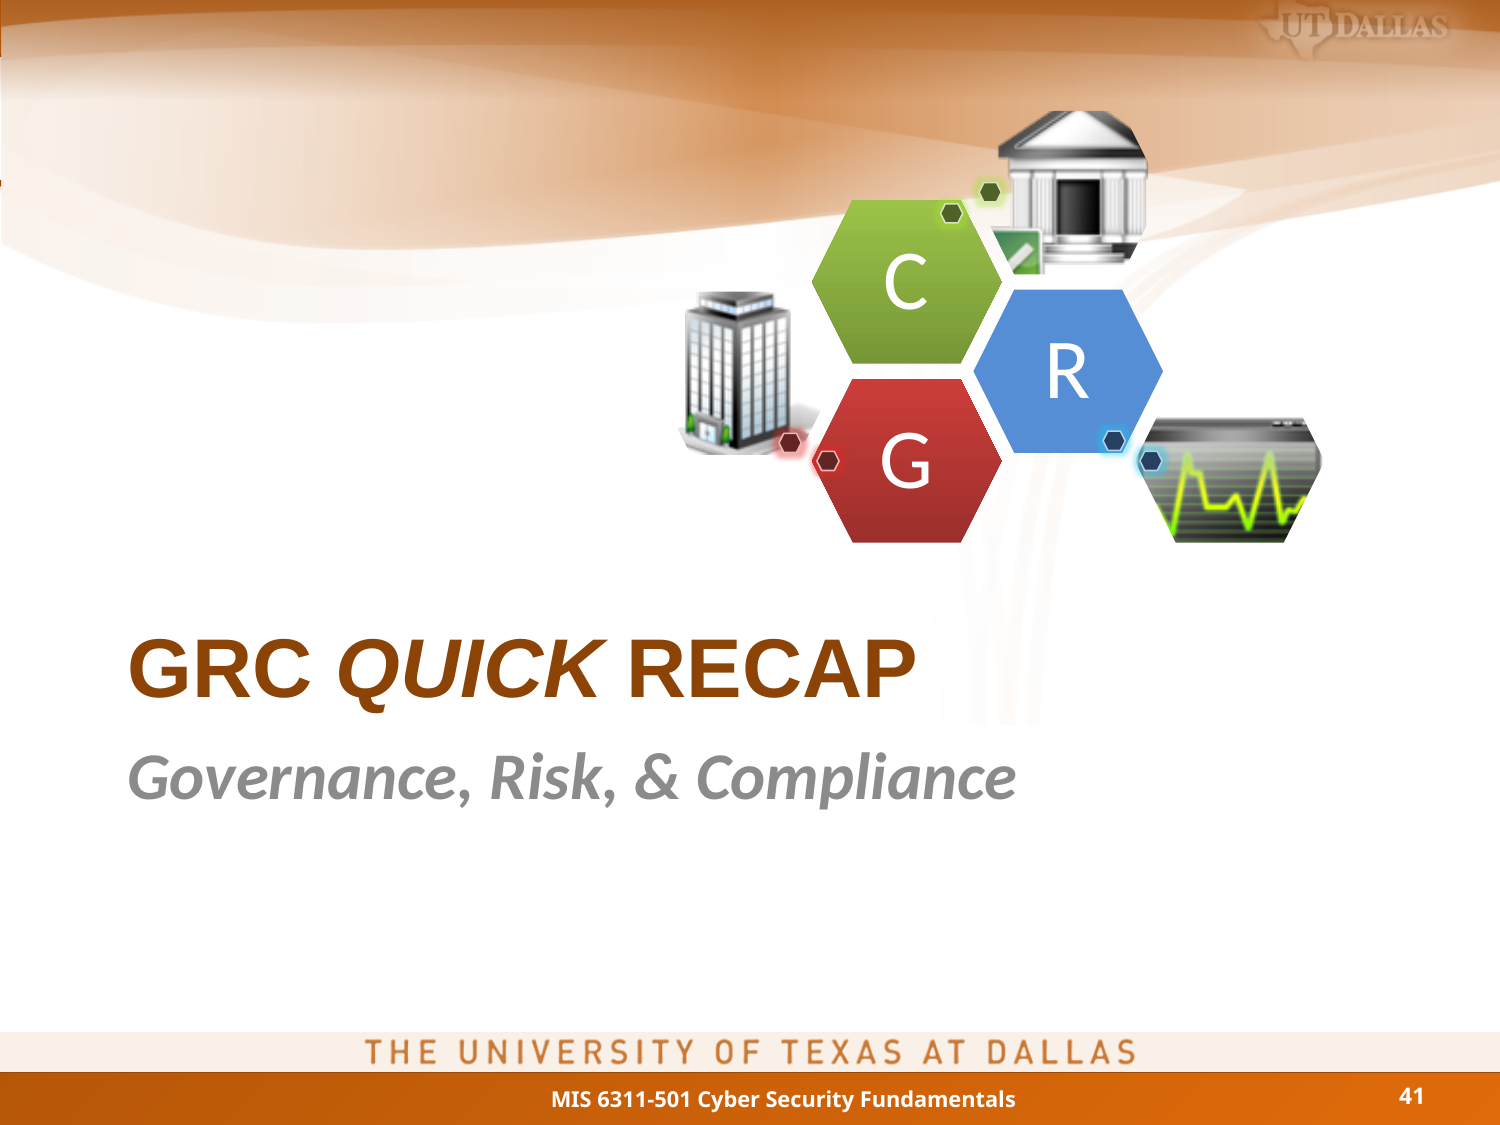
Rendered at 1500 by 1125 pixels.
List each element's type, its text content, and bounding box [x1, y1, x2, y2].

title GRC Quick Recap [112, 499, 1500, 724]
list Governance, Risk, & Compliance [112, 724, 1500, 972]
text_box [649, 49, 1325, 604]
slide_number 41 [1350, 1076, 1475, 1120]
picture [1218, 0, 1500, 86]
